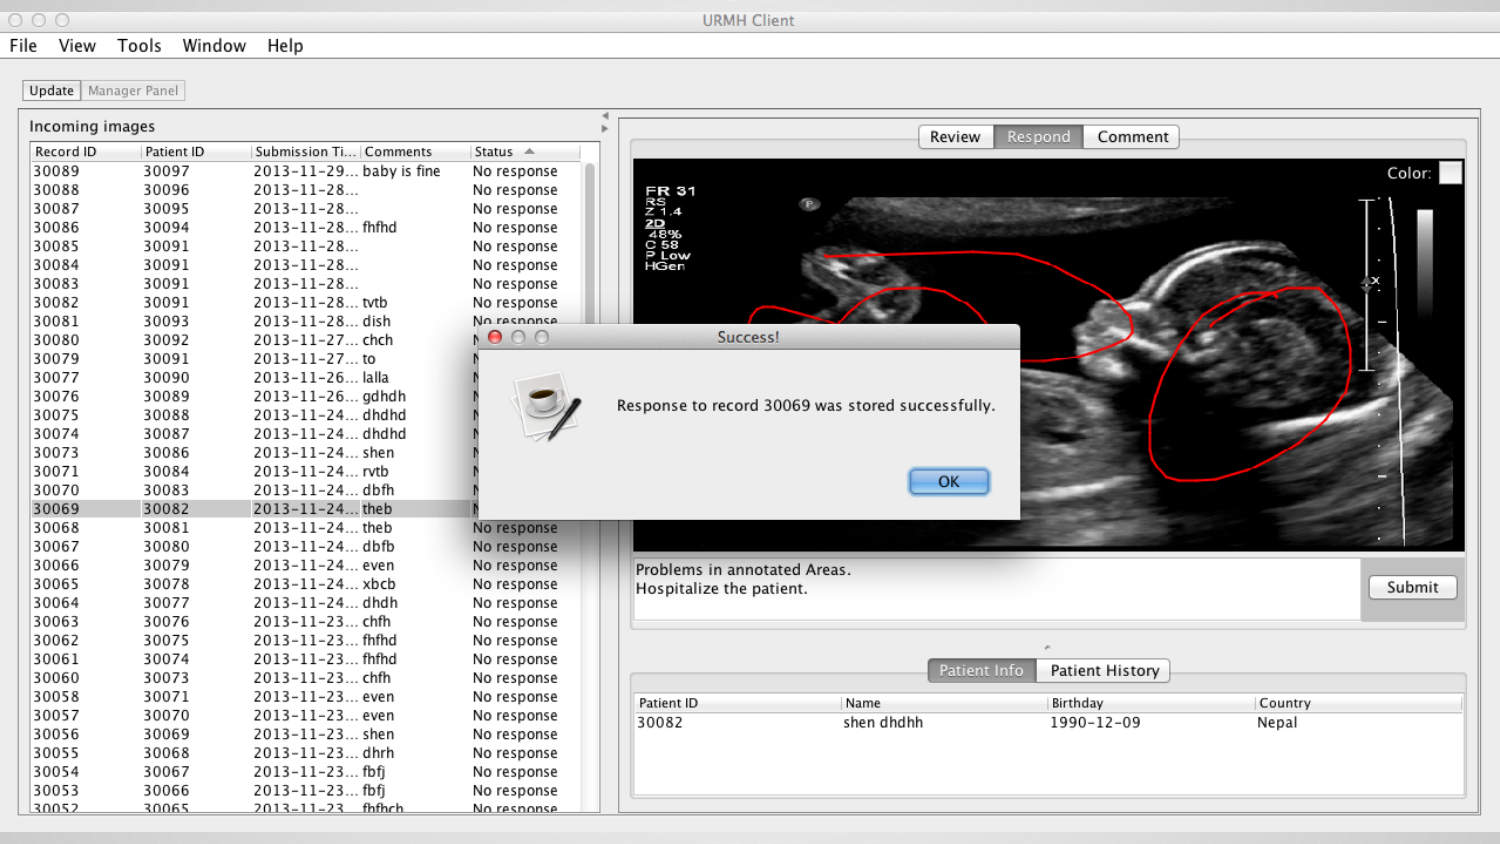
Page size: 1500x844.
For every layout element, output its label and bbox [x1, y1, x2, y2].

text_box [0, 12, 1500, 832]
